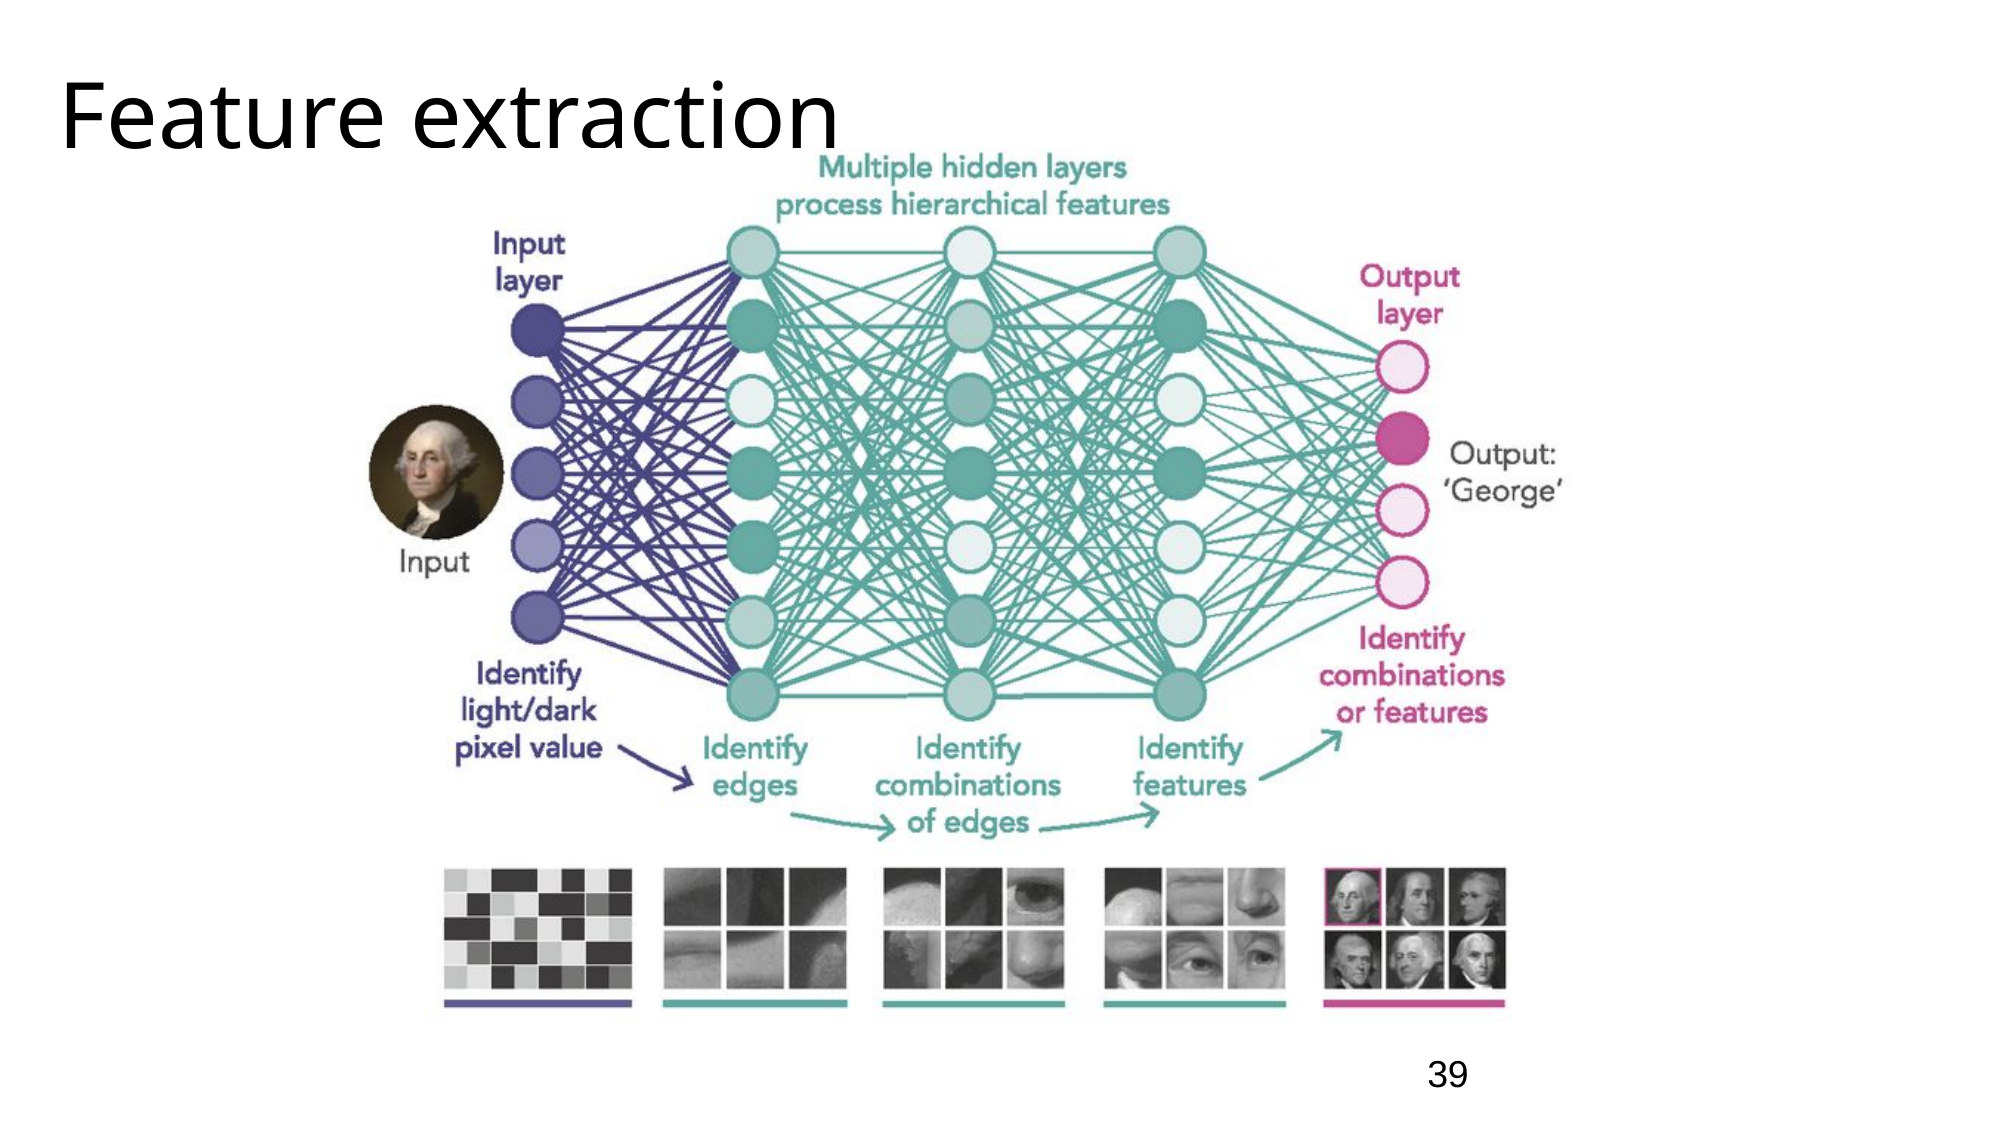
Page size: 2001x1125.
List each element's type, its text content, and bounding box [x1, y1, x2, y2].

slide_number 39 [1412, 1042, 1863, 1103]
picture [344, 148, 1584, 1028]
title Feature extraction [44, 9, 1769, 228]
